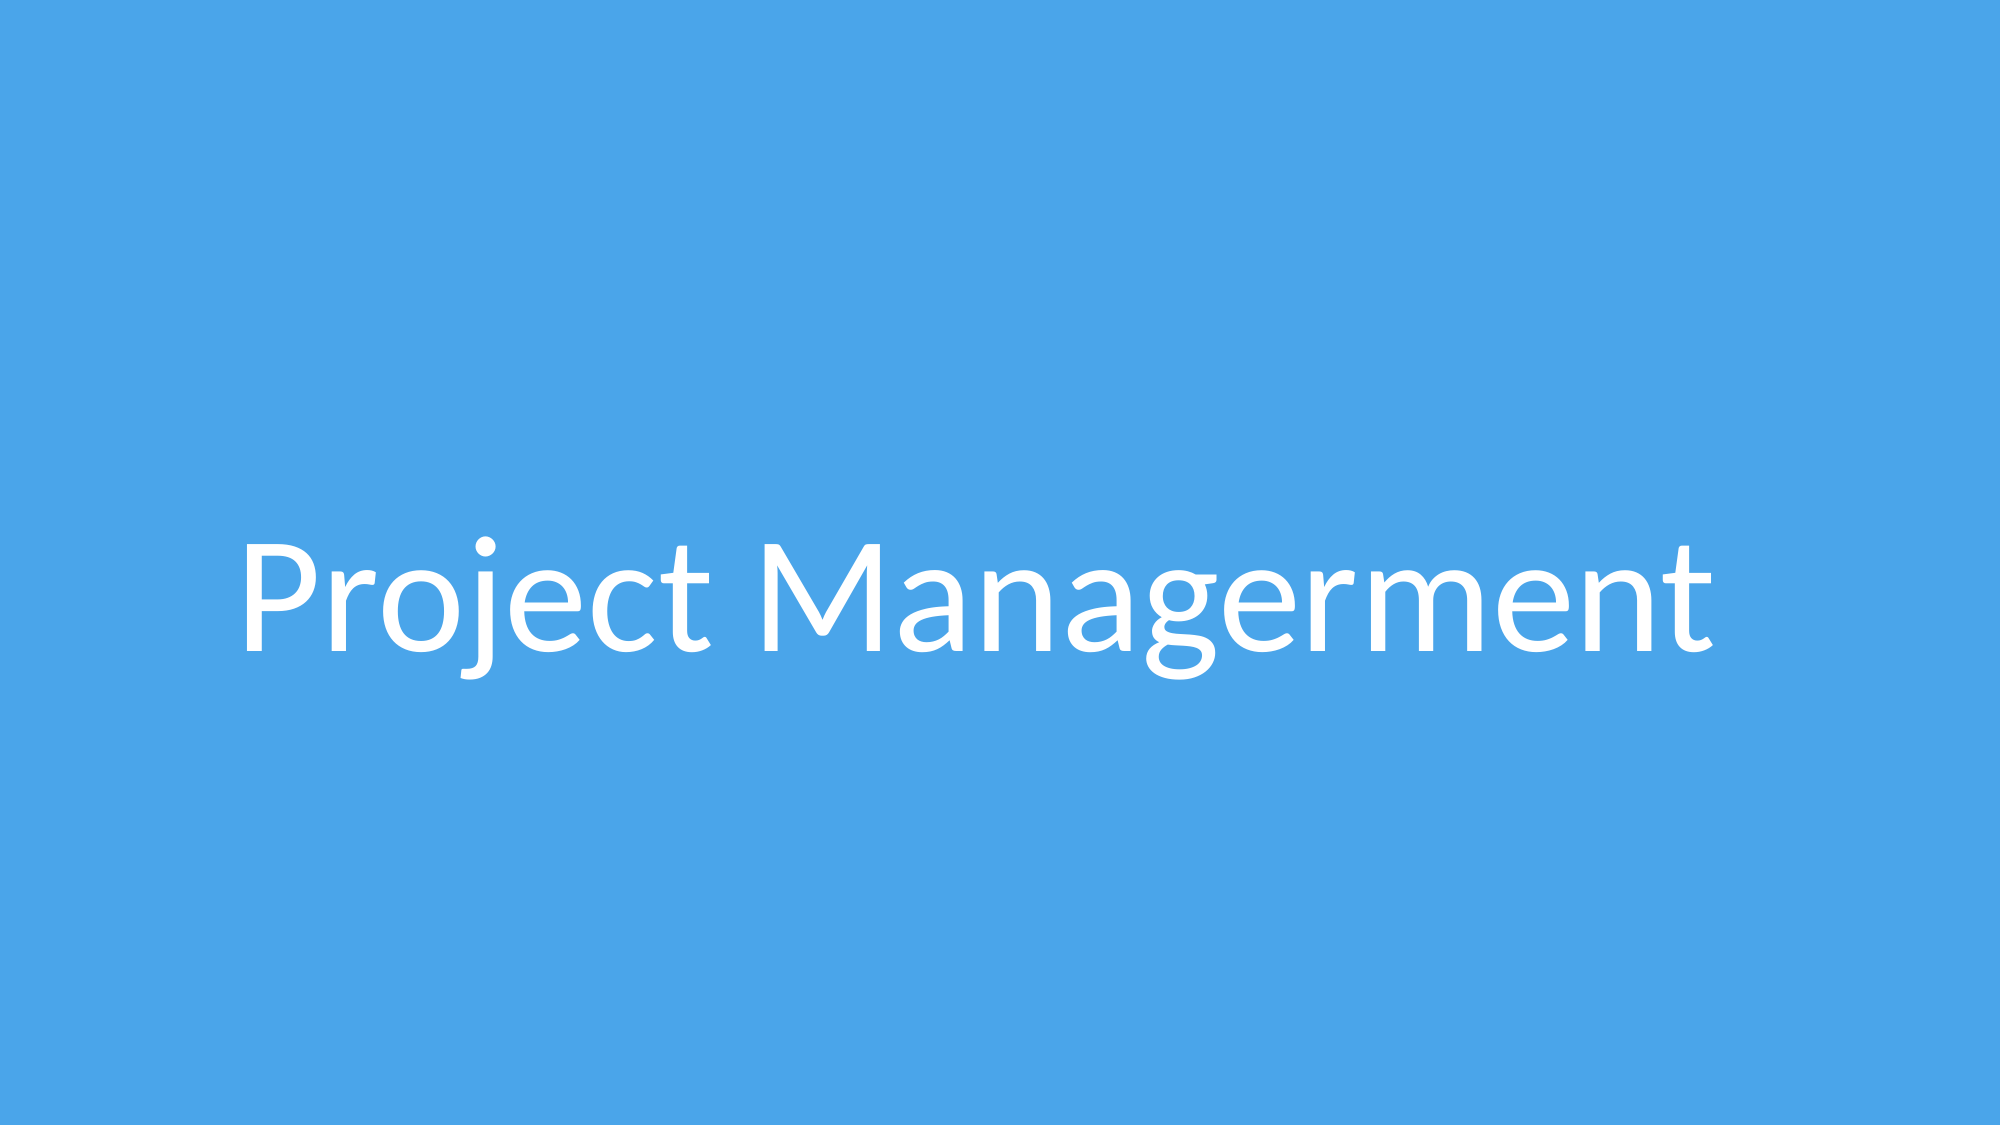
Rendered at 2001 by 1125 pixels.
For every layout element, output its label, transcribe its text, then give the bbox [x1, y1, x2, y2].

title Project Managerment [32, 418, 1922, 705]
